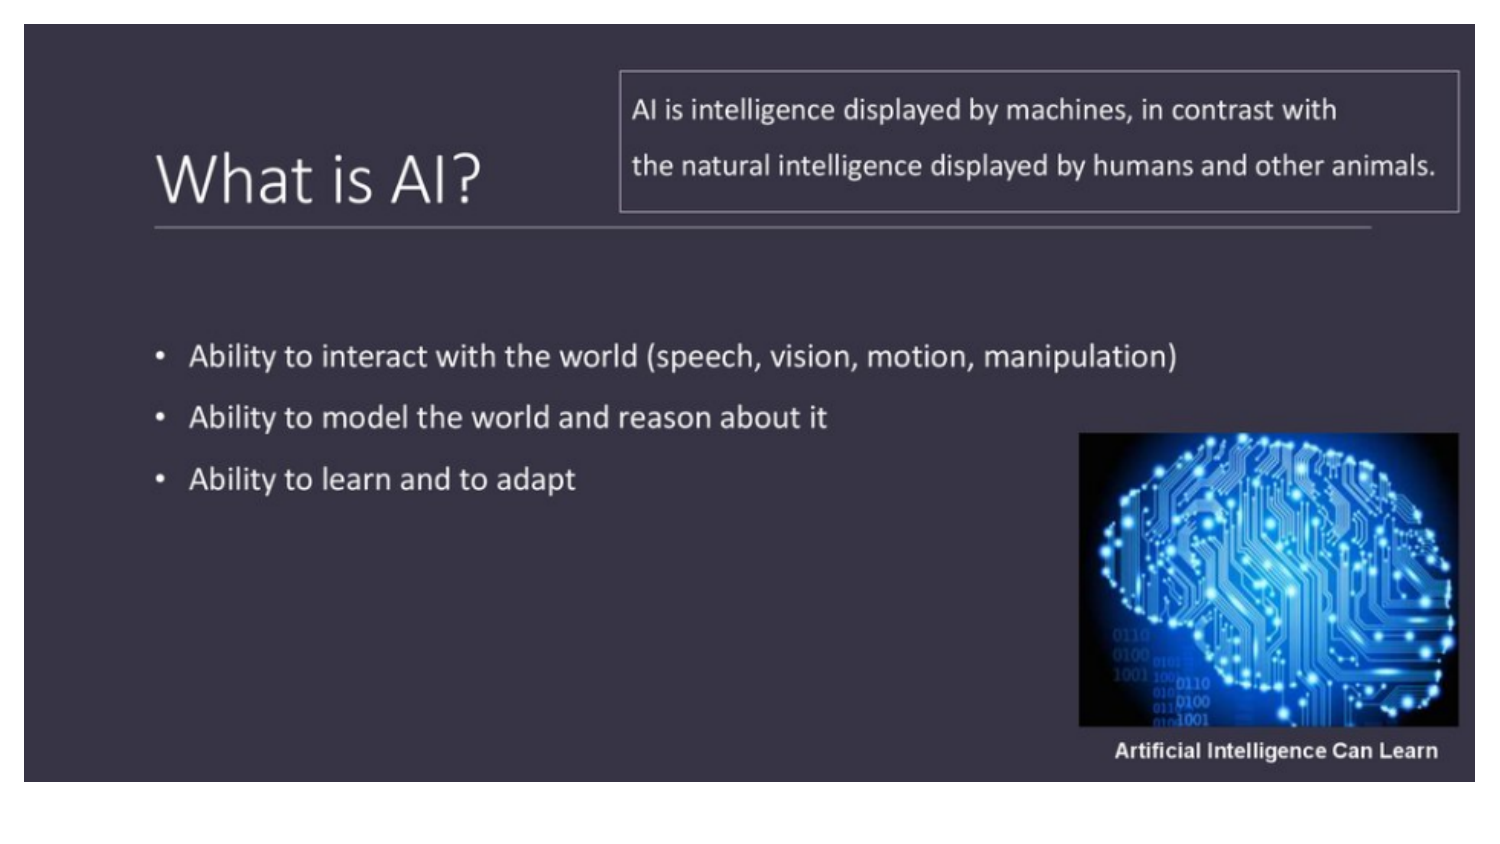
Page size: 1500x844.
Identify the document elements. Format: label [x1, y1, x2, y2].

picture [24, 24, 1476, 782]
